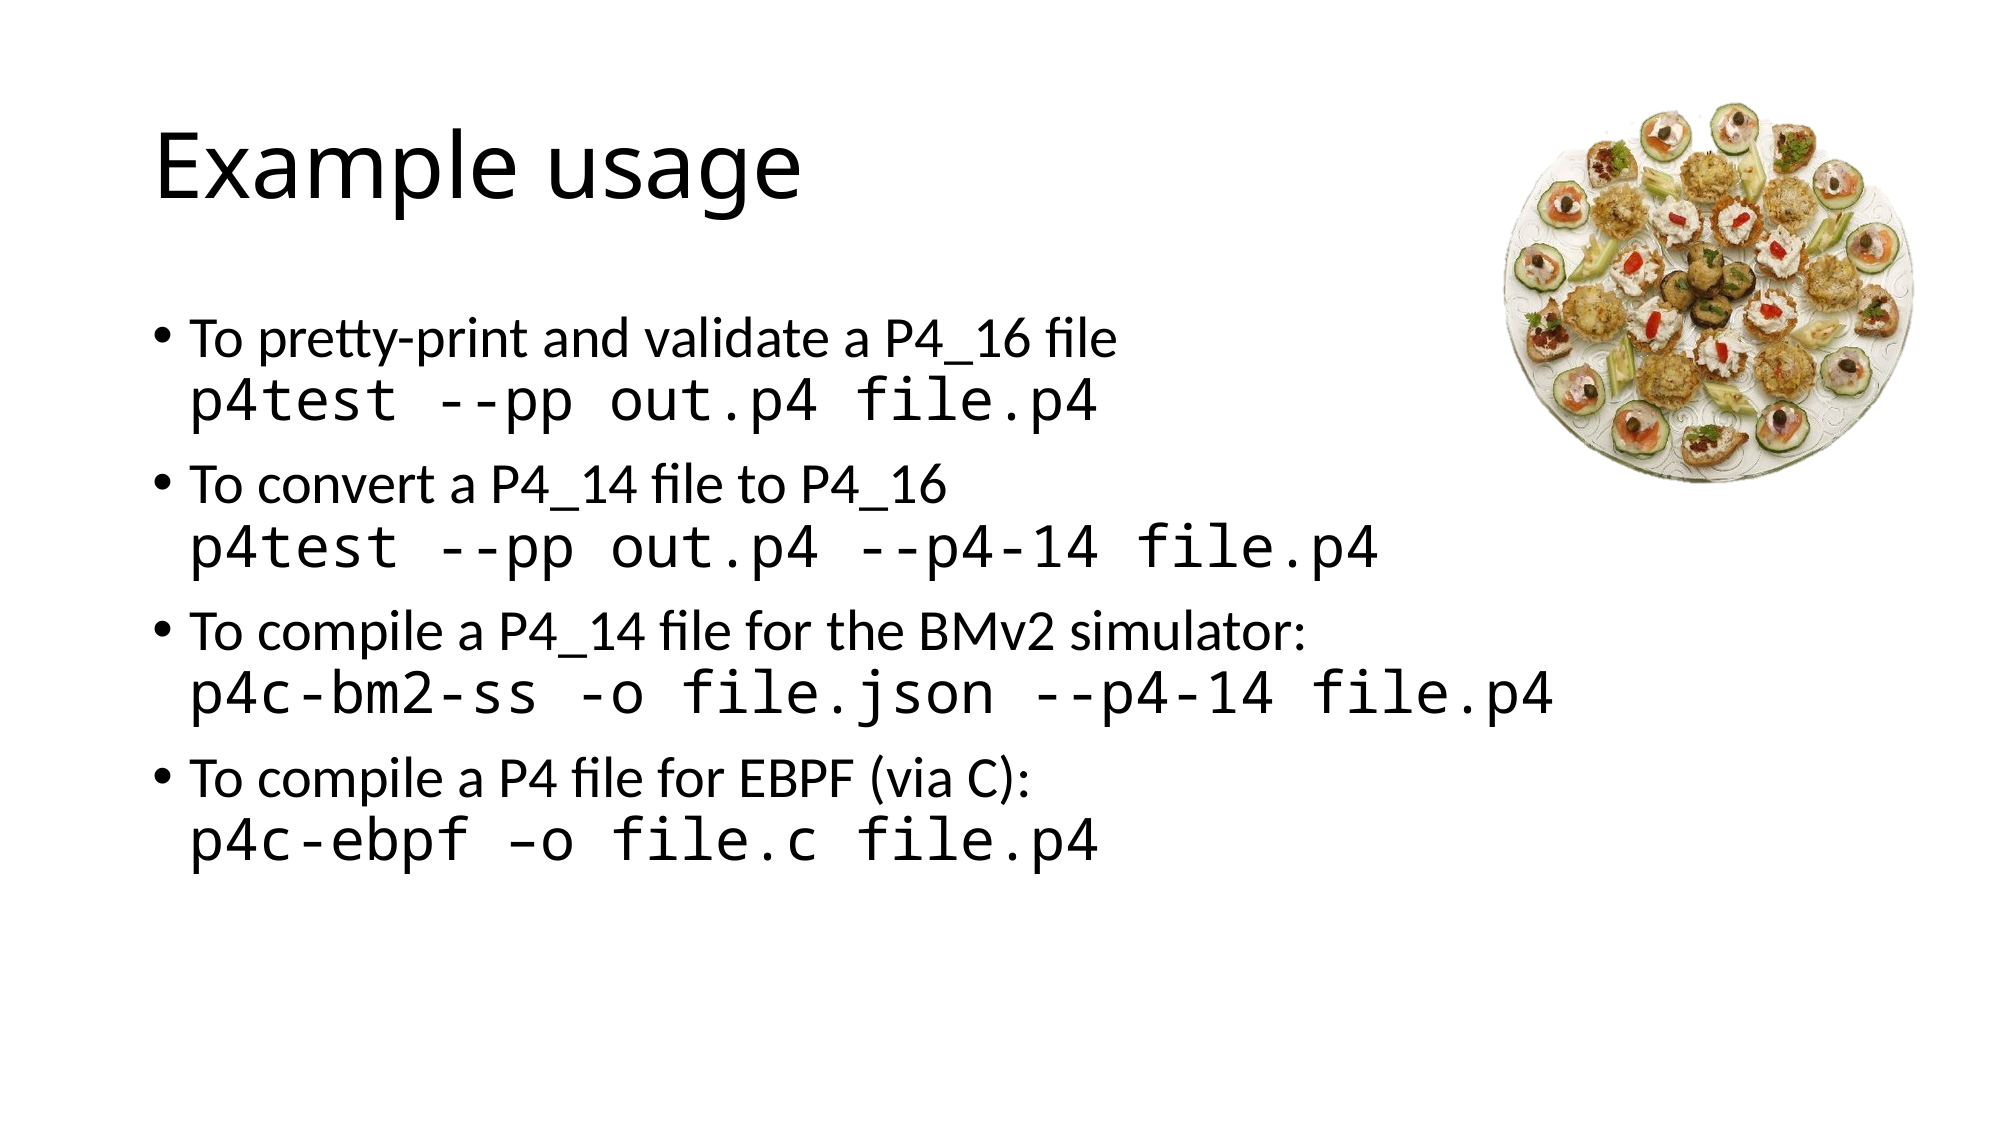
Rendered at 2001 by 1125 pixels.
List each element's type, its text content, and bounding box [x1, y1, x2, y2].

picture [1486, 79, 1930, 497]
list To pretty-print and validate a P4_16 file p4test --pp out.p4 file.p4 To convert a P4_14 file to P4_16 p4test --pp out.p4 --p4-14 file.p4 To compile a P4_14 file for the BMv2 simulator: p4c-bm2-ss -o file.json --p4-14 file.p4 To compile a P4 file for EBPF (via C): p4c-ebpf –o file.c file.p4 [137, 299, 1863, 1014]
title Example usage [137, 59, 1863, 278]
